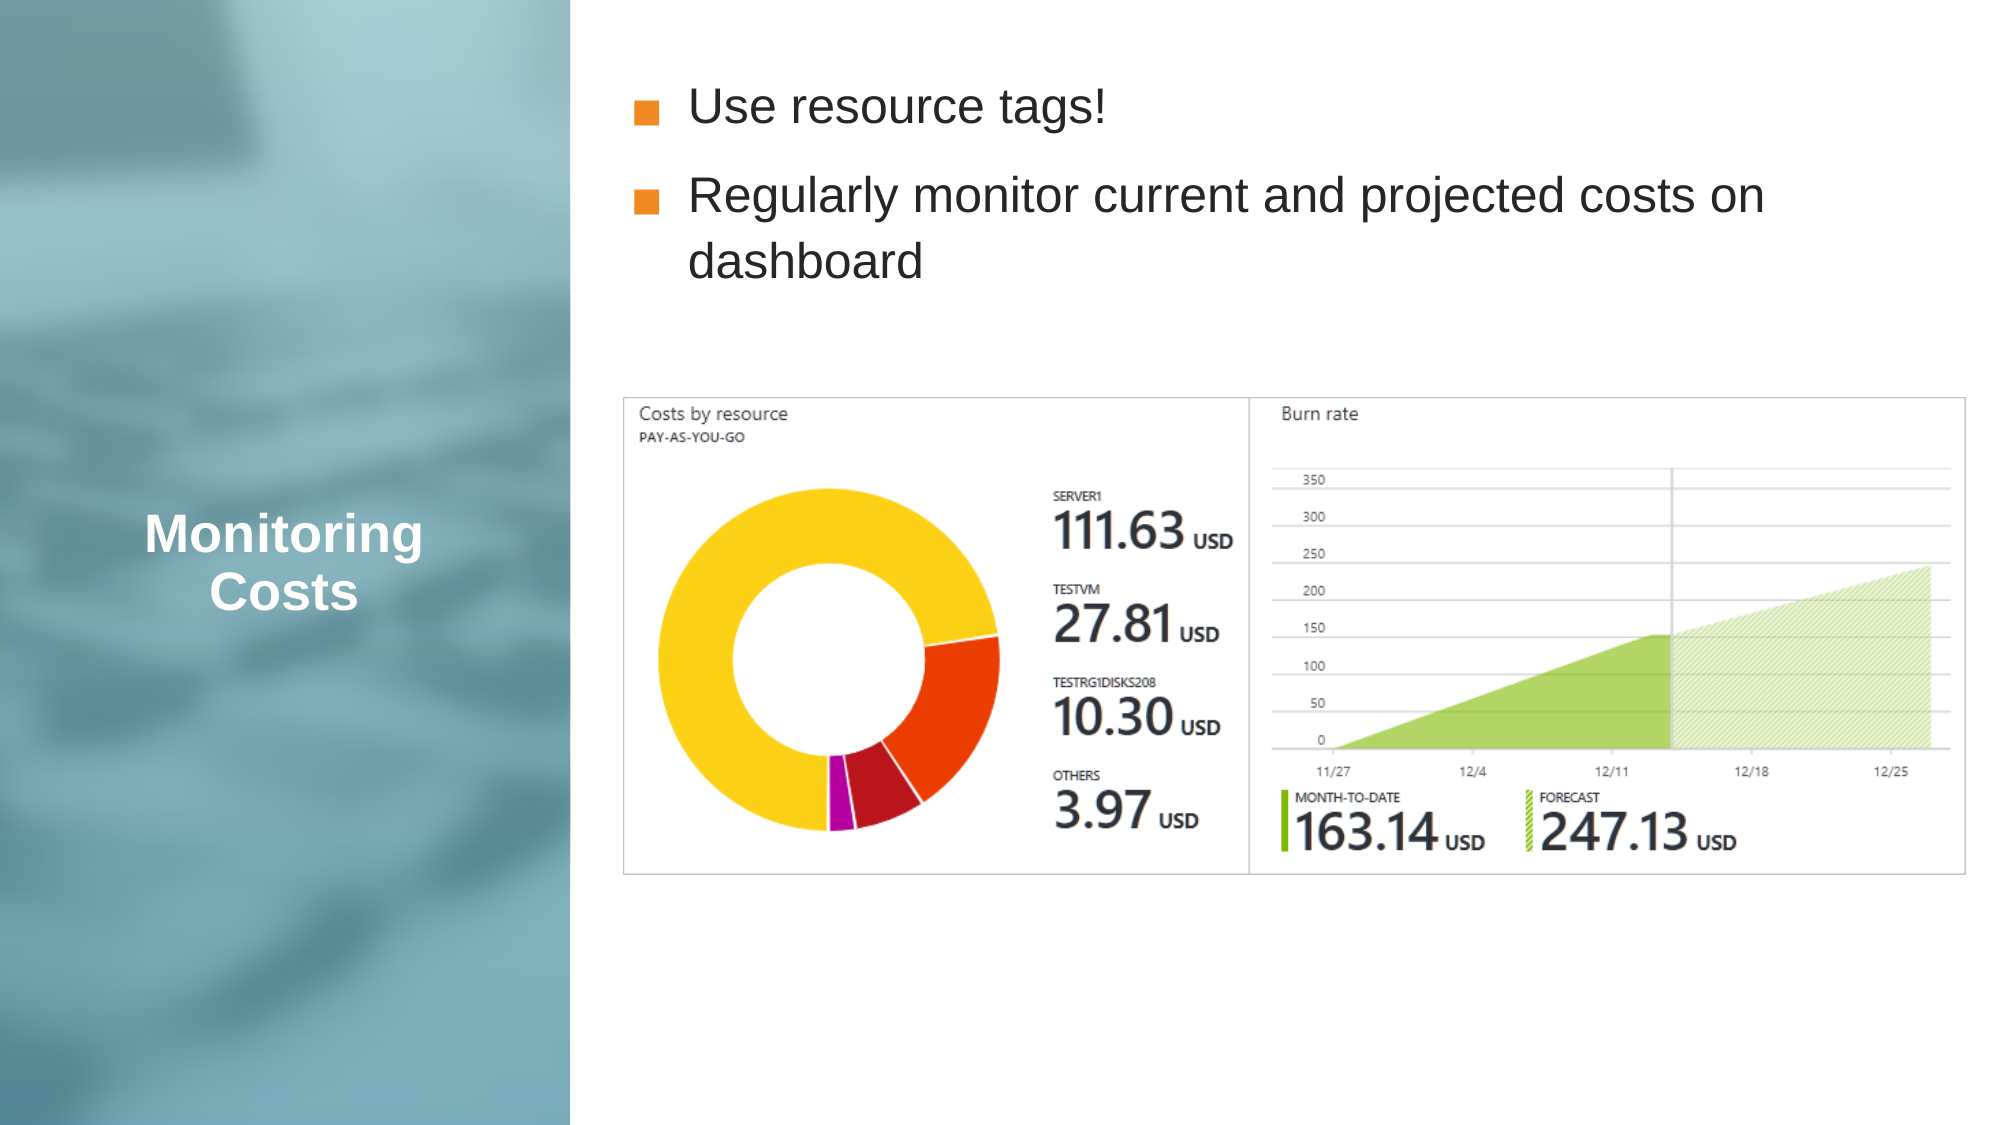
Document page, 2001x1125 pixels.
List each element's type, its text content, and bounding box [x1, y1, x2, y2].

text_box Use resource tags! Regularly monitor current and projected costs on dashboard [614, 60, 1972, 995]
title Monitoring Costs [66, 139, 504, 989]
picture [0, 0, 571, 1125]
picture [622, 397, 1966, 875]
